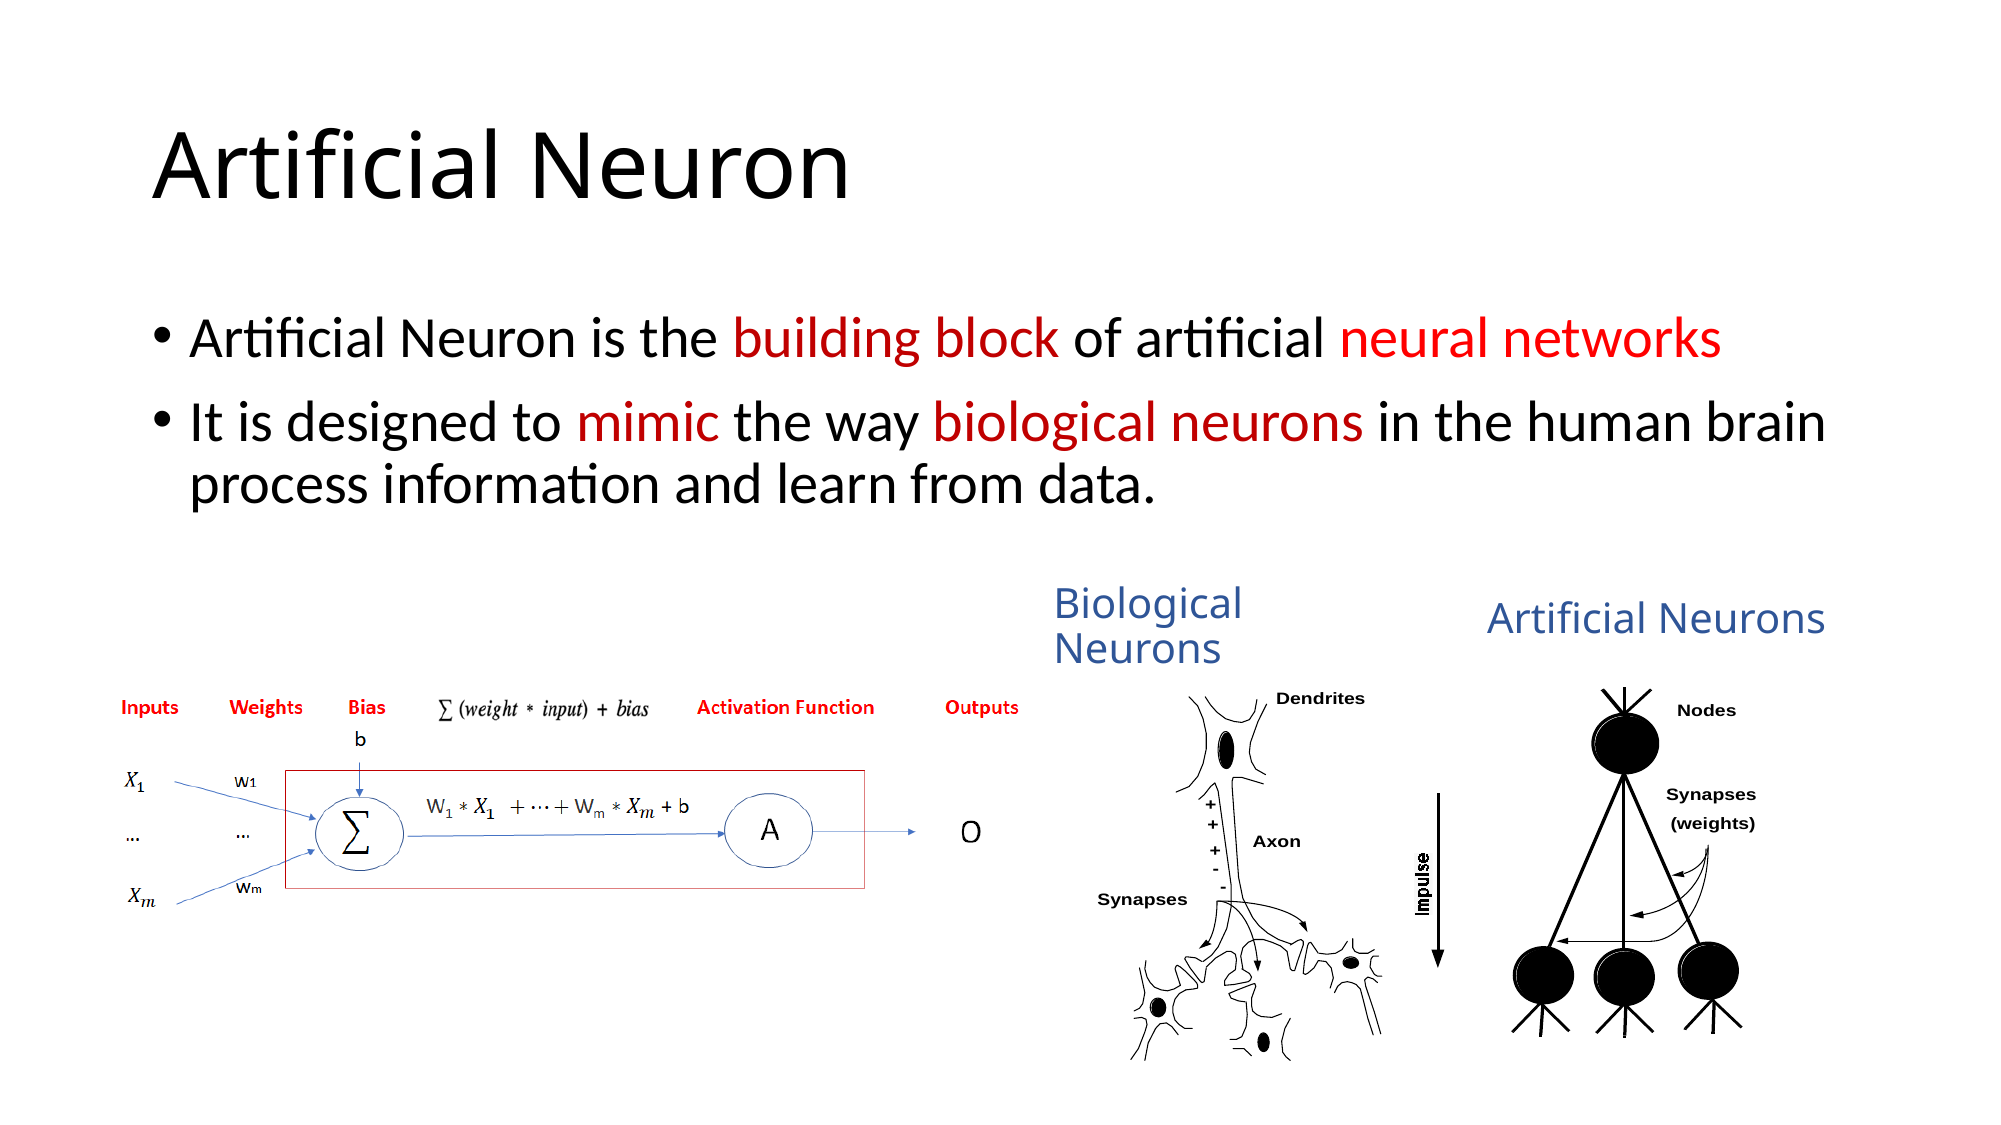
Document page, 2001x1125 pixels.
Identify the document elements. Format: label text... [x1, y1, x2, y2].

title Artificial Neuron [137, 59, 1863, 278]
text_box Biological Neurons [1038, 591, 1429, 665]
list Artificial Neuron is the building block of artificial neural networks It is designed to mimic the way biological neurons in the human brain process information and learn from data. [137, 299, 1863, 1014]
text_box Artificial Neurons [1472, 583, 1863, 657]
picture [1097, 686, 1760, 1066]
picture [107, 685, 1027, 922]
